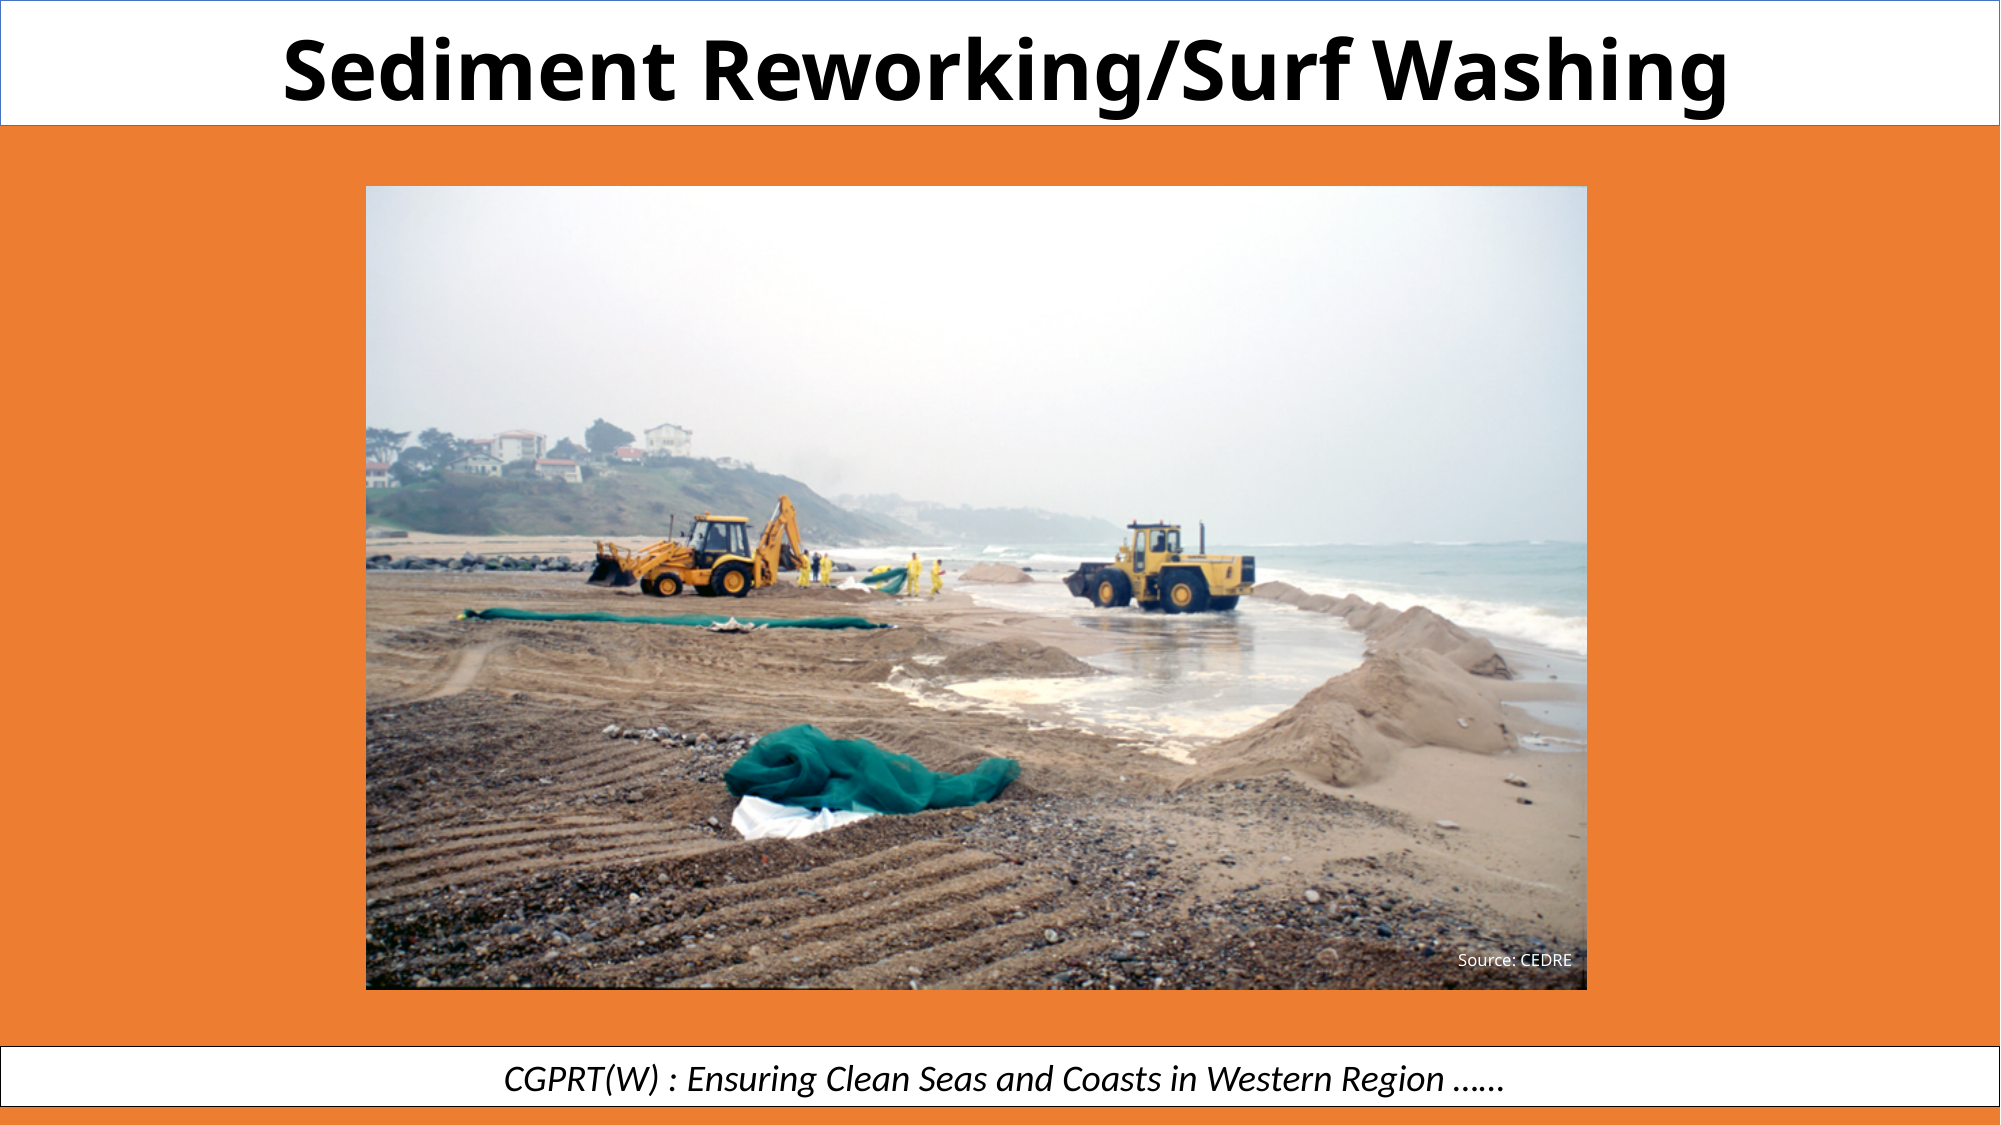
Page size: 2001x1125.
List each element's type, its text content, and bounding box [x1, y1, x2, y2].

picture [365, 186, 1587, 990]
text_box Sediment Reworking/Surf Washing [74, 21, 1940, 114]
text_box CGPRT(W) : Ensuring Clean Seas and Coasts in Western Region …… [0, 1046, 2000, 1107]
text_box [0, 0, 2000, 126]
